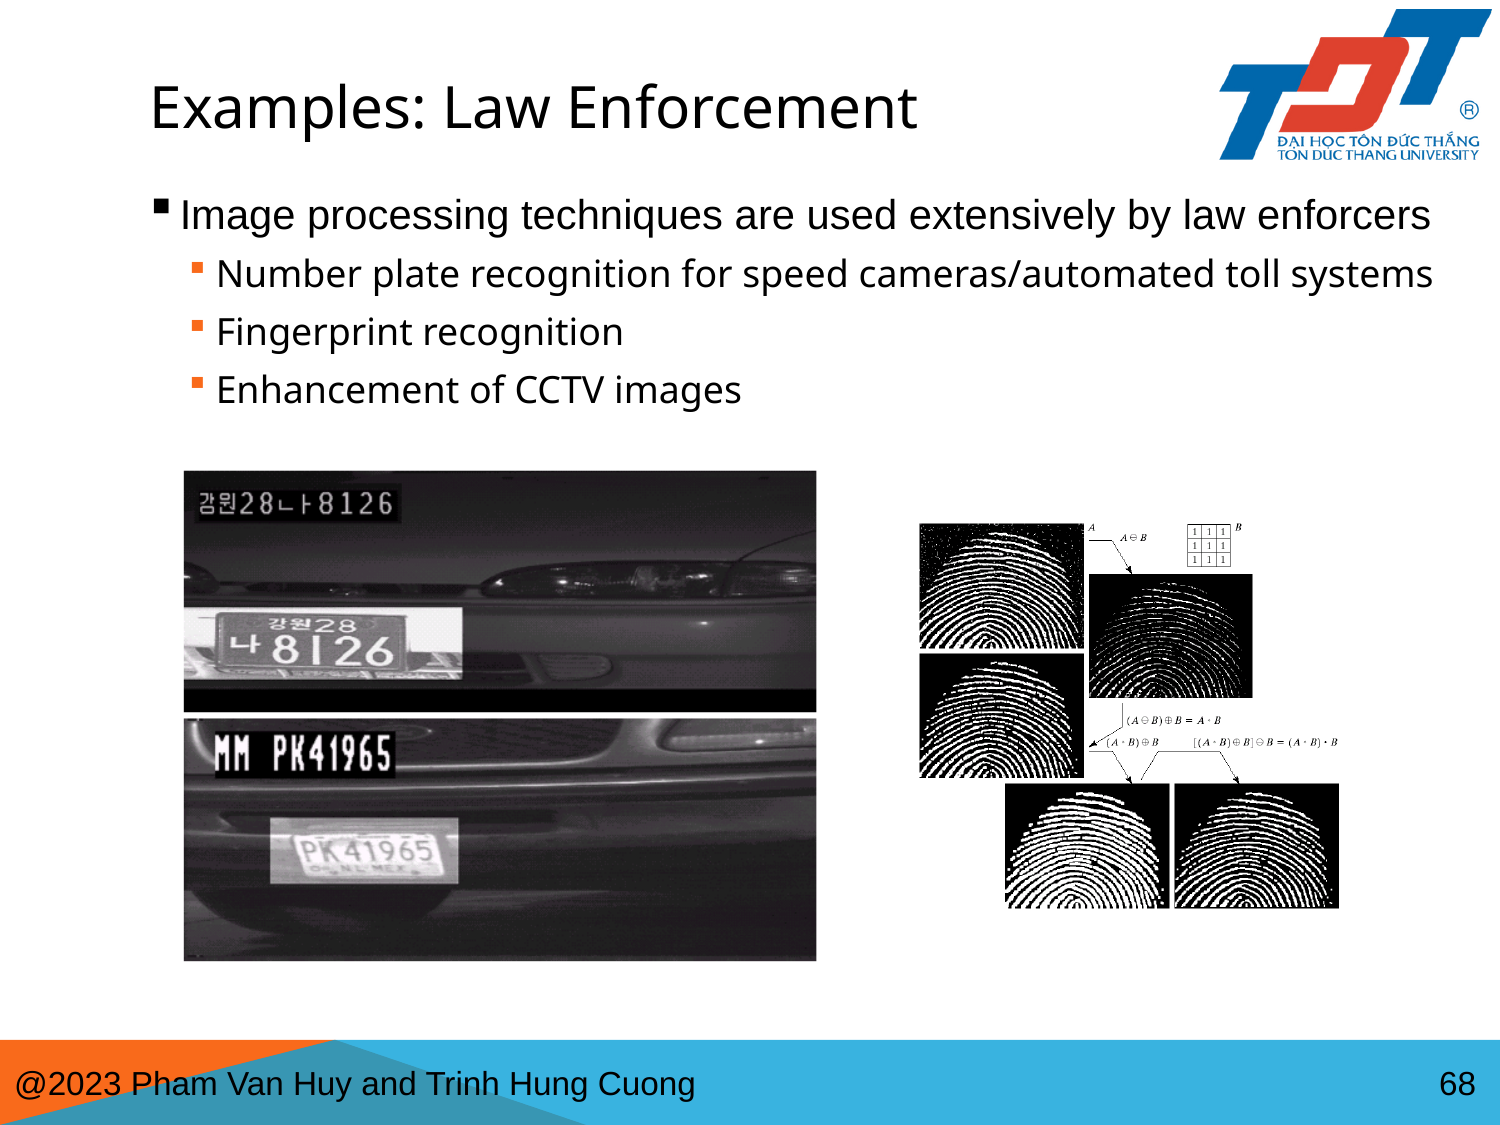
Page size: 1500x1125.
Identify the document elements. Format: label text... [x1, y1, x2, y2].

picture [179, 466, 820, 966]
picture [916, 519, 1345, 912]
list Image processing techniques are used extensively by law enforcers Number plate recognition for speed cameras/automated toll systems Fingerprint recognition Enhancement of CCTV images [134, 180, 1478, 1030]
title Examples: Law Enforcement [134, 59, 1369, 150]
picture [1219, 9, 1492, 160]
